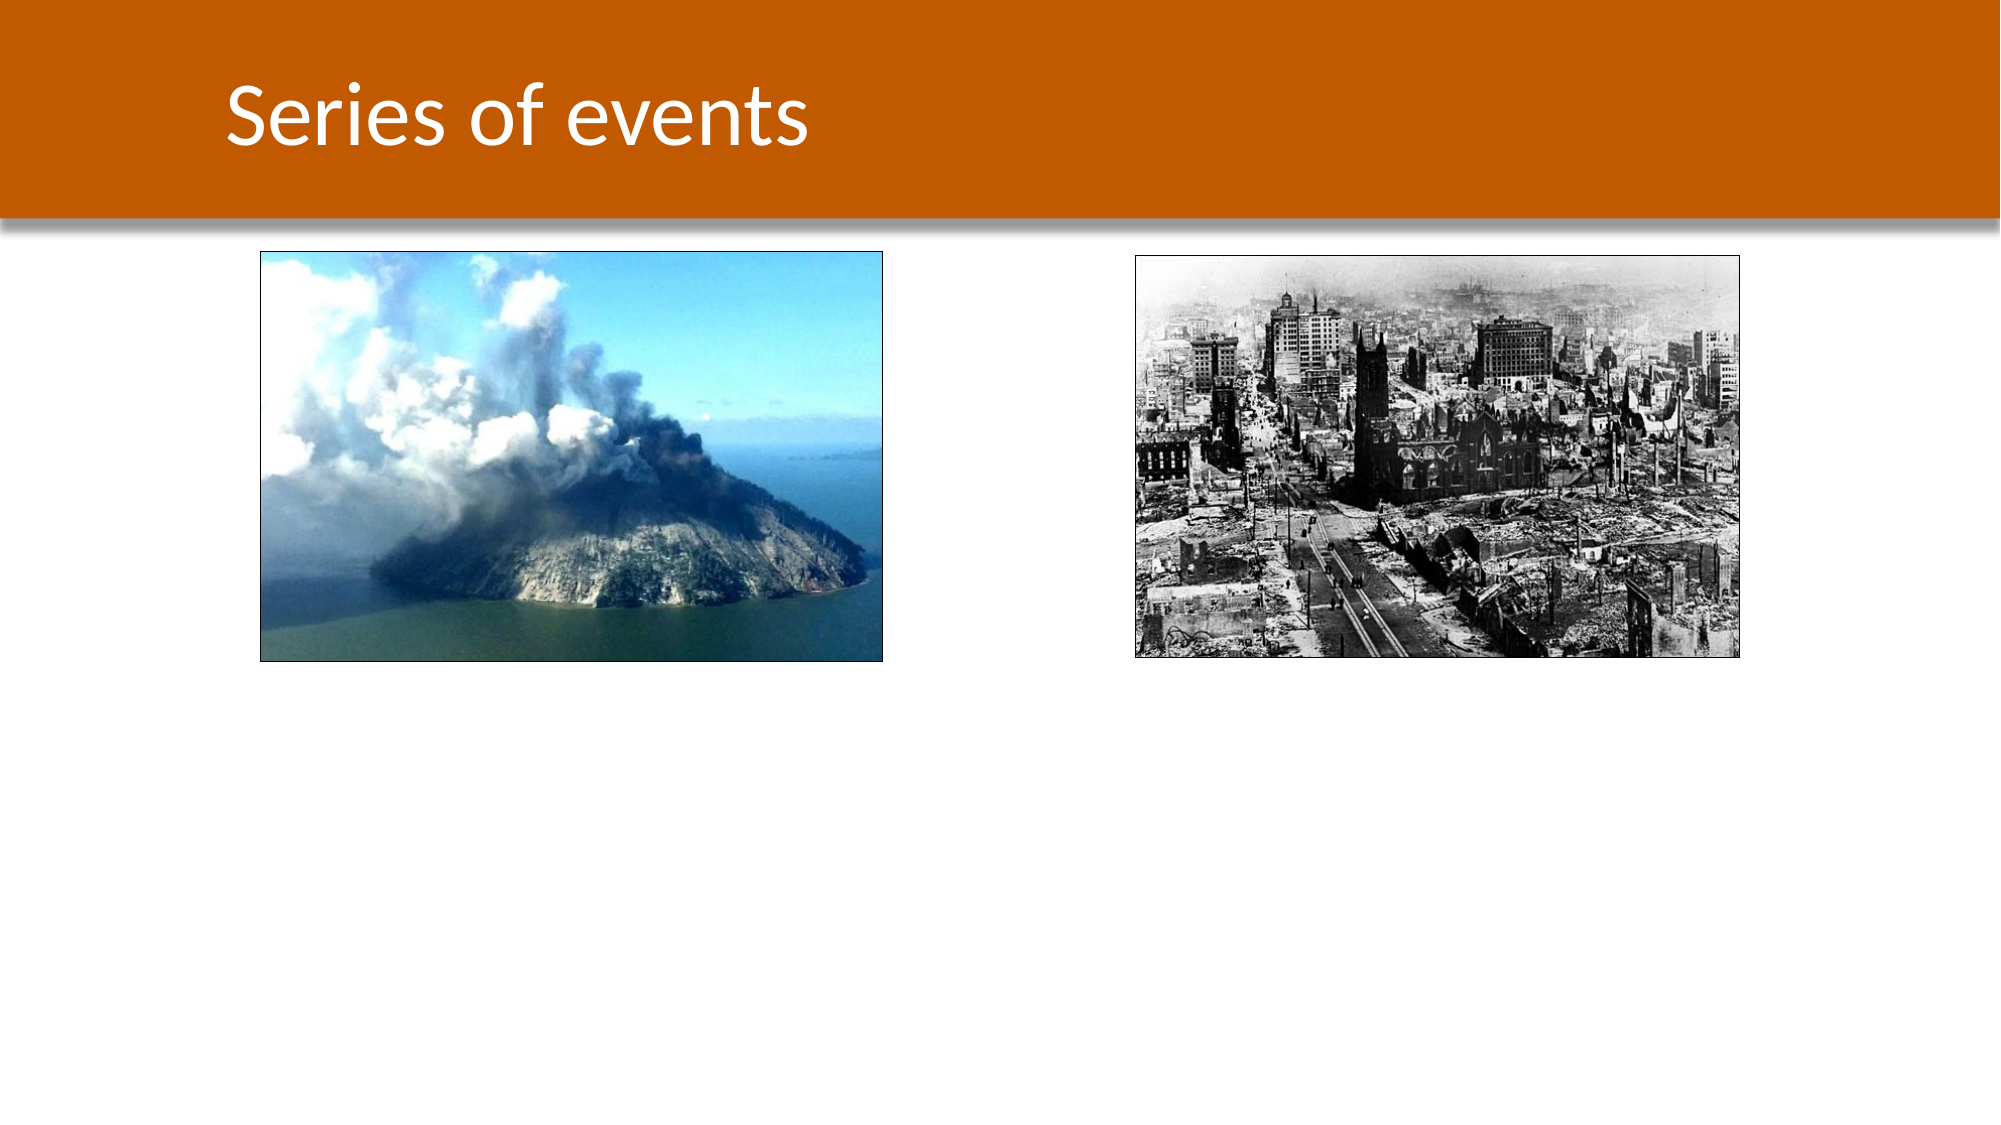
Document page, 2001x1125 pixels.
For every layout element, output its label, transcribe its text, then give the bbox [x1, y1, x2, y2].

picture [1135, 255, 1740, 658]
picture [260, 251, 883, 662]
text_box Series of events [210, 17, 2000, 201]
text_box [0, 0, 2000, 219]
